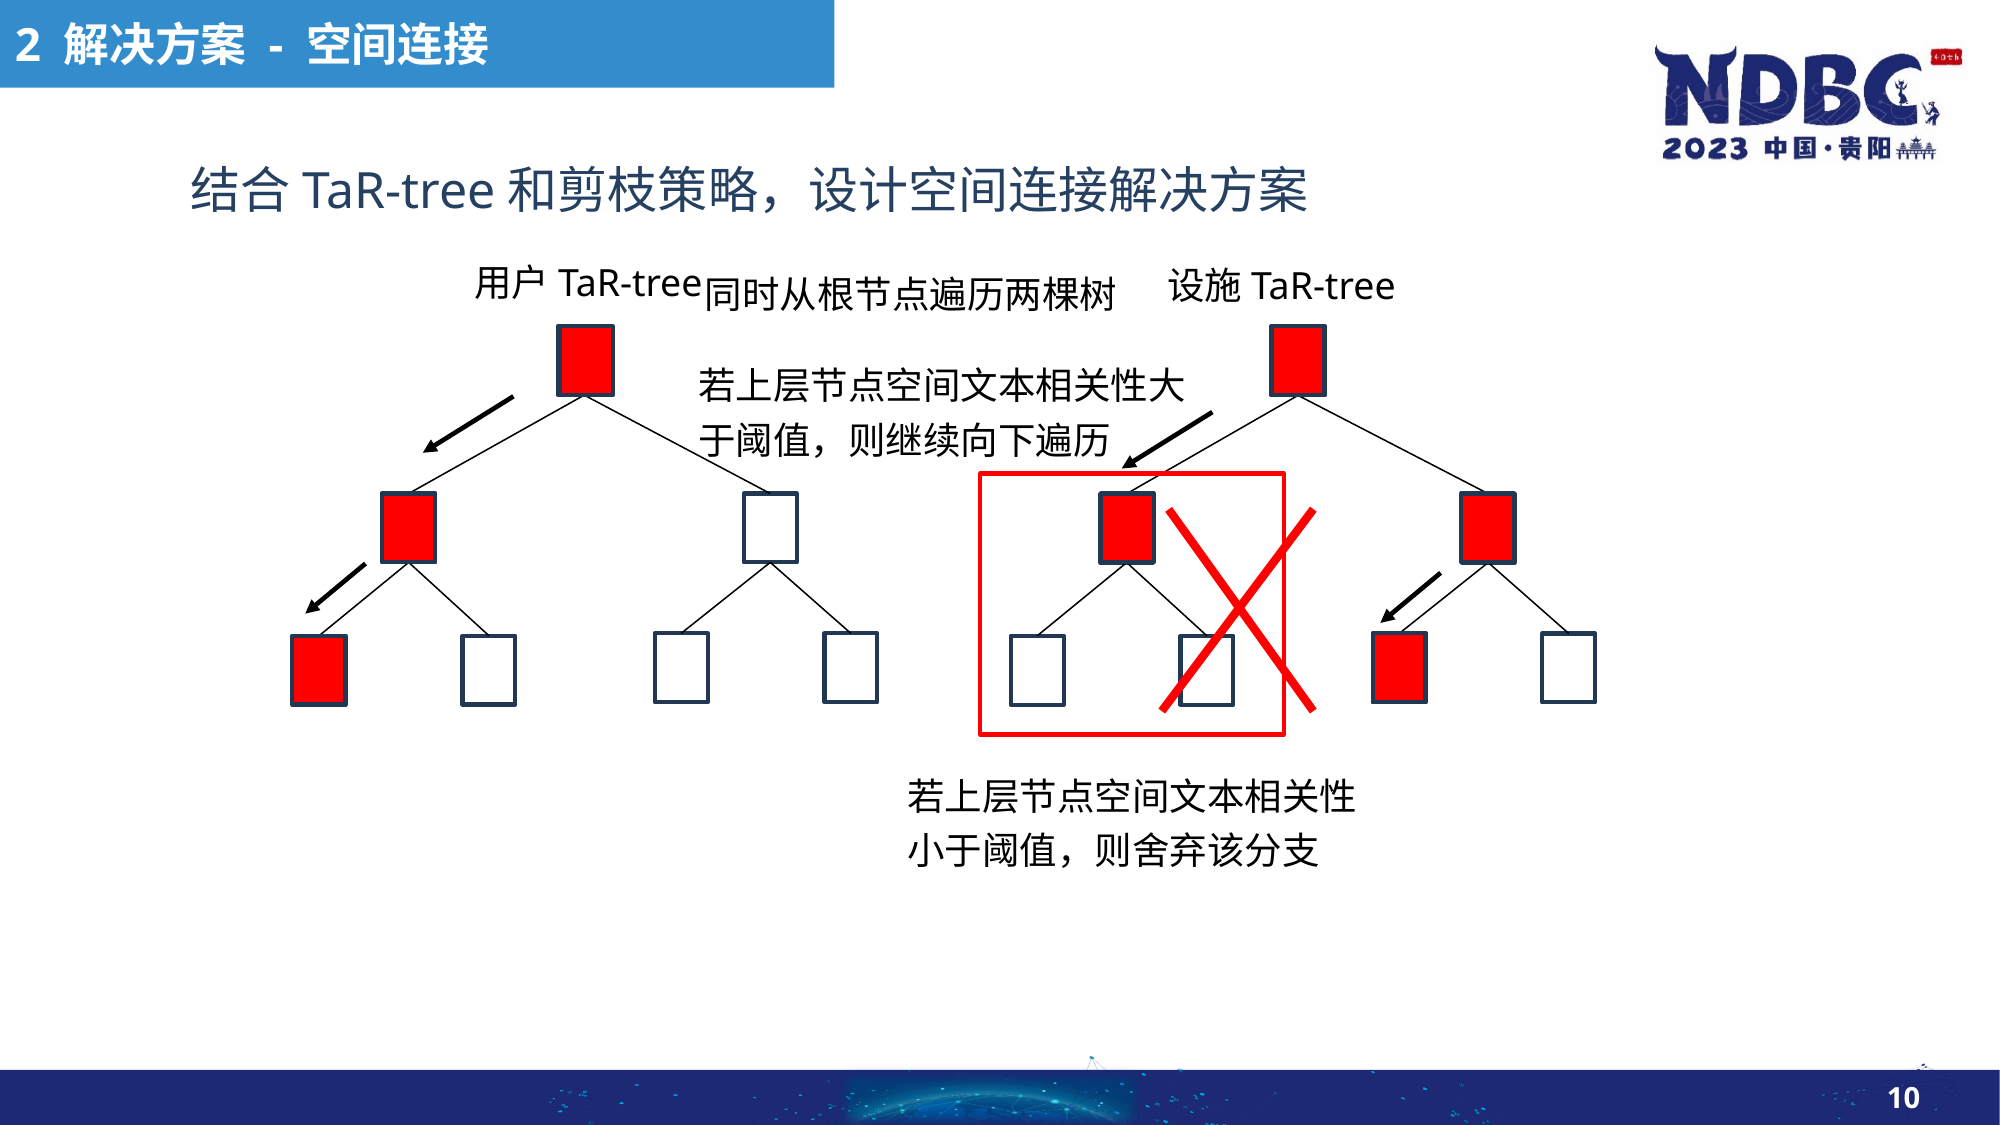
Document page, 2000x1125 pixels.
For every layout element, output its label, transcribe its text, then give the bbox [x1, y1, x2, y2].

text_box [422, 396, 514, 453]
text_box [653, 631, 710, 704]
text_box 同时从根节点遍历两棵树 [689, 263, 1160, 323]
text_box 设施TaR-tree [1152, 254, 1431, 314]
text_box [1121, 411, 1213, 469]
text_box [980, 473, 1284, 735]
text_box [1161, 508, 1314, 712]
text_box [1036, 562, 1124, 636]
text_box [822, 631, 879, 704]
text_box [1269, 324, 1327, 393]
text_box [460, 634, 517, 707]
text_box [0, 0, 835, 88]
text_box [1126, 395, 1295, 494]
text_box [290, 634, 347, 707]
picture [537, 1011, 1334, 1125]
text_box [1459, 491, 1516, 561]
text_box 结合TaR-tree和剪枝策略，设计空间连接解决方案 [176, 151, 1785, 227]
text_box 2 解决方案 - 空间连接 [0, 8, 745, 79]
text_box [1540, 631, 1597, 704]
text_box 若上层节点空间文本相关性大于阈值，则继续向下遍历 [683, 346, 1214, 469]
text_box [1371, 631, 1428, 704]
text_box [408, 394, 582, 494]
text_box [769, 562, 852, 634]
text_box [584, 394, 771, 494]
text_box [408, 562, 490, 636]
text_box [558, 324, 615, 393]
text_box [680, 562, 767, 634]
text_box [742, 491, 799, 560]
picture [1322, 1025, 1512, 1125]
picture [1815, 1050, 1964, 1125]
text_box 用户TaR-tree [459, 251, 726, 311]
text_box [1487, 562, 1570, 634]
text_box [380, 491, 437, 560]
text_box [1126, 562, 1156, 636]
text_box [1380, 572, 1441, 624]
picture [1646, 33, 1973, 165]
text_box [318, 562, 406, 636]
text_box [304, 563, 366, 614]
text_box 若上层节点空间文本相关性小于阈值，则舍弃该分支 [892, 756, 1382, 880]
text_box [1398, 562, 1486, 634]
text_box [1297, 395, 1489, 494]
